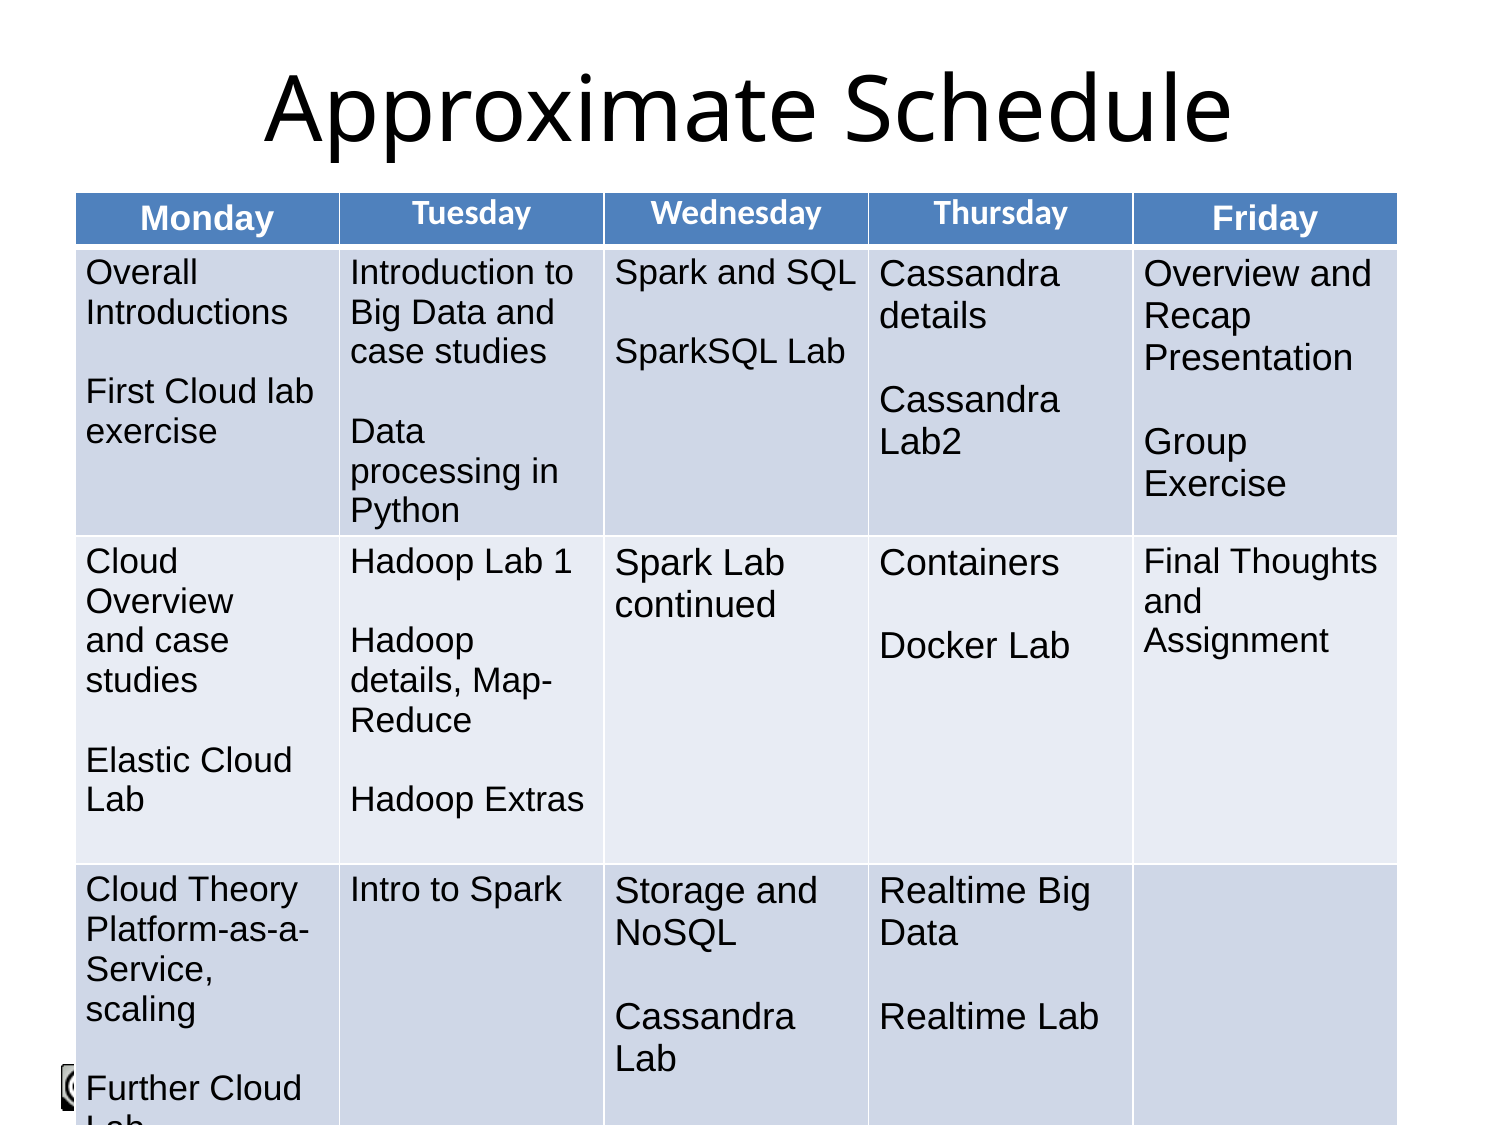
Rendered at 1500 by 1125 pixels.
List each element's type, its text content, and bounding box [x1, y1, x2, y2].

table_cell Spark Lab continued [605, 537, 868, 863]
table_cell Cloud Overview and case studies Elastic Cloud Lab [76, 537, 339, 863]
table_cell Cassandra details Cassandra Lab2 [869, 250, 1132, 535]
table_cell Hadoop Lab 1 Hadoop details, Map-Reduce Hadoop Extras [340, 537, 603, 863]
table_header Thursday [869, 193, 1132, 244]
table_cell Intro to Spark [340, 865, 603, 1125]
table_header Friday [1134, 193, 1397, 244]
table_cell [1134, 865, 1397, 1125]
picture [61, 1064, 74, 1111]
table_cell Storage and NoSQL Cassandra Lab [605, 865, 868, 1125]
table_header Monday [76, 193, 339, 244]
table_cell Introduction to Big Data and case studies Data processing in Python [340, 250, 603, 535]
table_cell Spark and SQL SparkSQL Lab [605, 250, 868, 535]
table_header Wednesday [605, 193, 868, 244]
table_cell Realtime Big Data Realtime Lab [869, 865, 1132, 1125]
title Approximate Schedule [75, 45, 1425, 233]
table_cell Cloud Theory Platform-as-a-Service, scaling Further Cloud Lab [76, 865, 339, 1125]
table_cell Overall Introductions First Cloud lab exercise [76, 250, 339, 535]
table_header Tuesday [340, 193, 603, 244]
table_cell Overview and Recap Presentation Group Exercise [1134, 250, 1397, 535]
table_cell Final Thoughts and Assignment [1134, 537, 1397, 863]
table_cell Containers Docker Lab [869, 537, 1132, 863]
